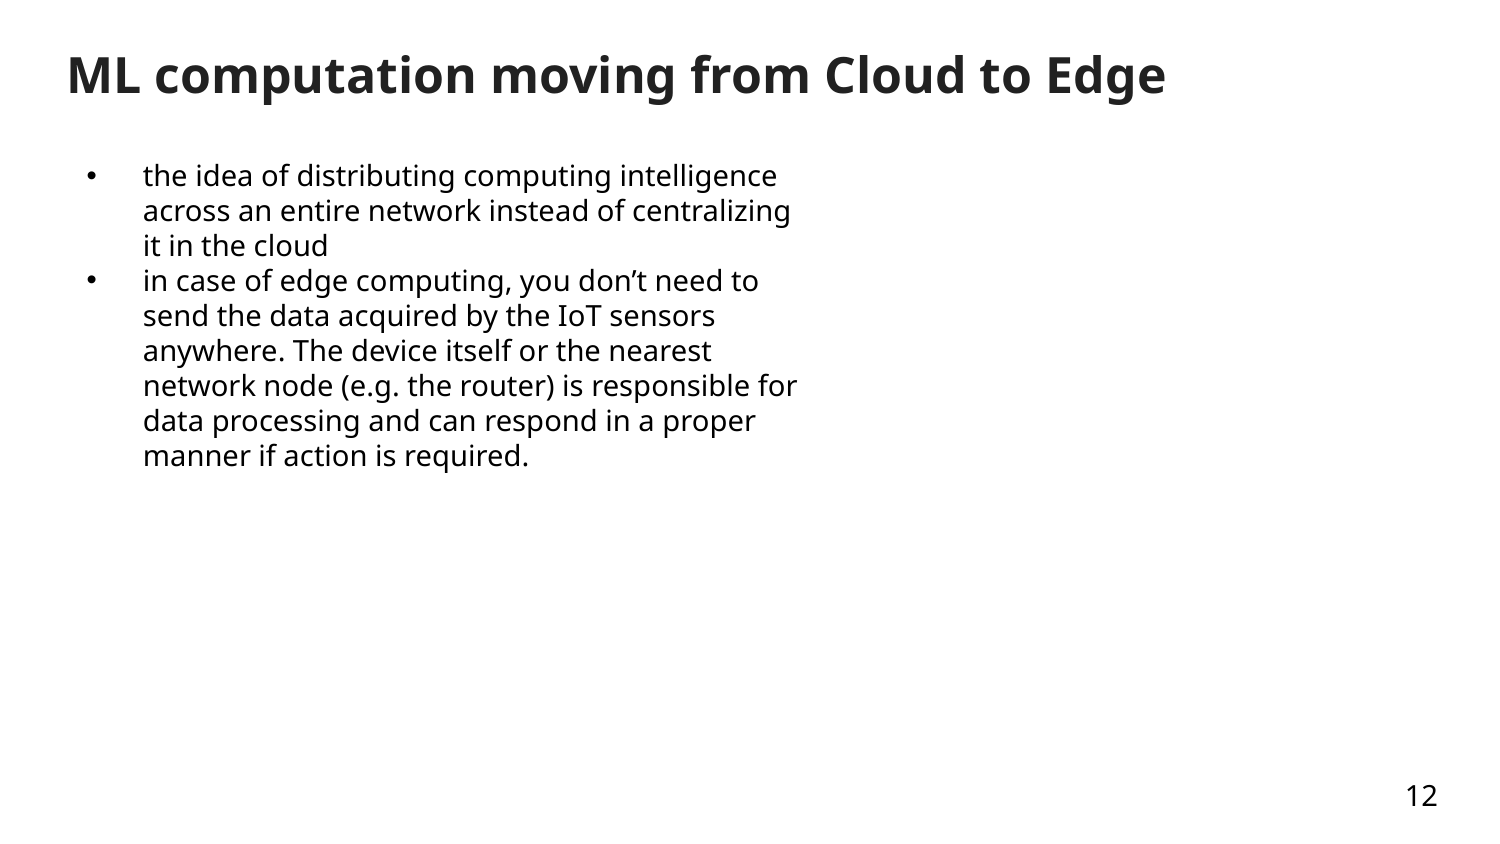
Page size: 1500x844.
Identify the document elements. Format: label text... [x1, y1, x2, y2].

text_box the idea of distributing computing intelligence across an entire network instead of centralizing it in the cloud in case of edge computing, you don’t need to send the data acquired by the IoT sensors anywhere. The device itself or the nearest network node (e.g. the router) is responsible for data processing and can respond in a proper manner if action is required. [71, 149, 830, 480]
title ML computation moving from Cloud to Edge [51, 28, 1449, 123]
text_box [70, 121, 1422, 767]
slide_number 12 [1389, 764, 1480, 830]
